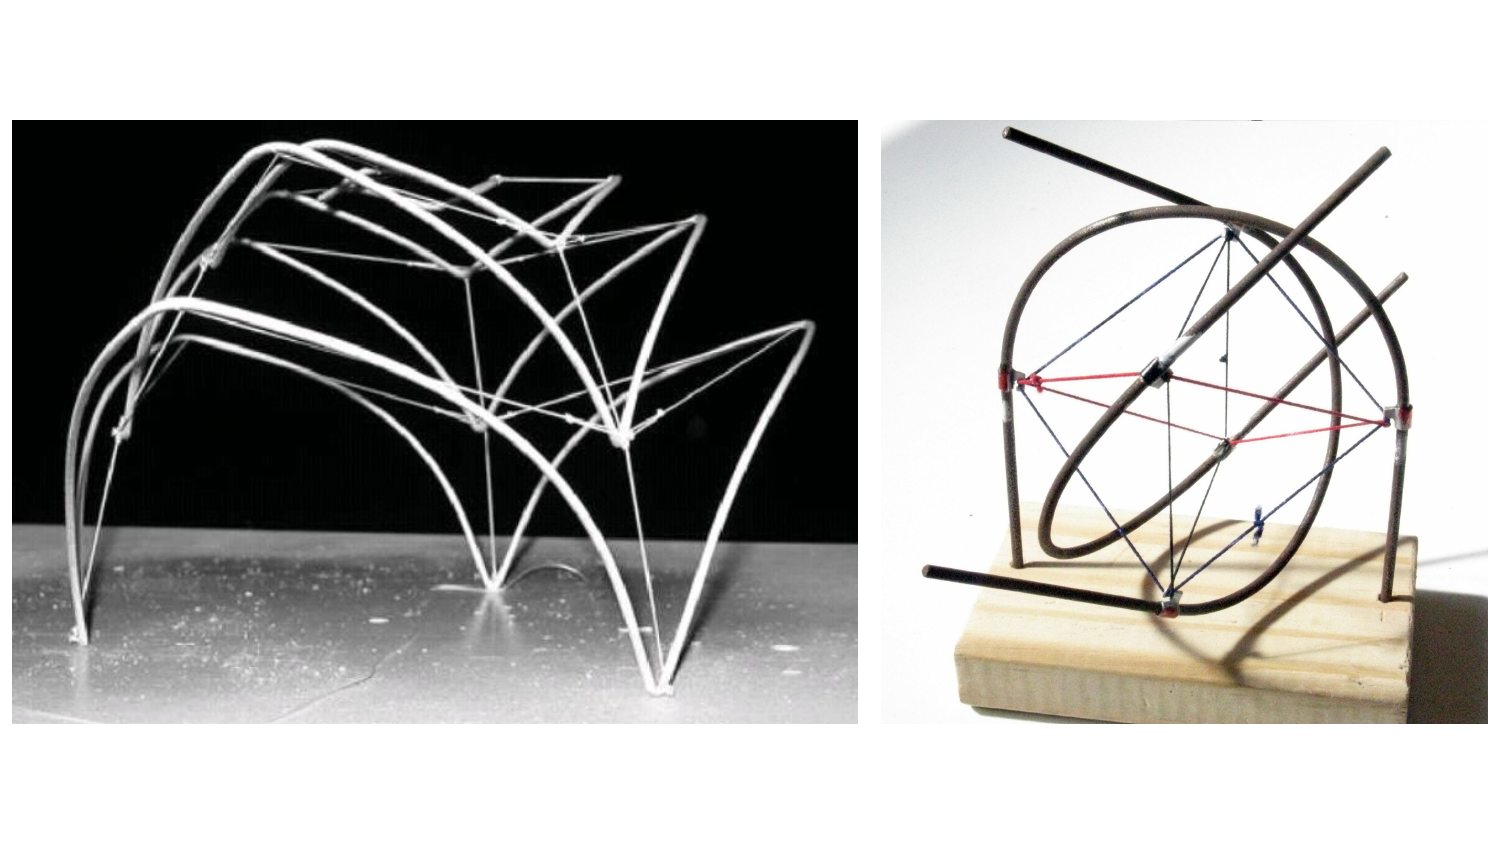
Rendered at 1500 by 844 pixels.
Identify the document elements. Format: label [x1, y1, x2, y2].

picture [12, 120, 858, 724]
picture [881, 120, 1488, 724]
